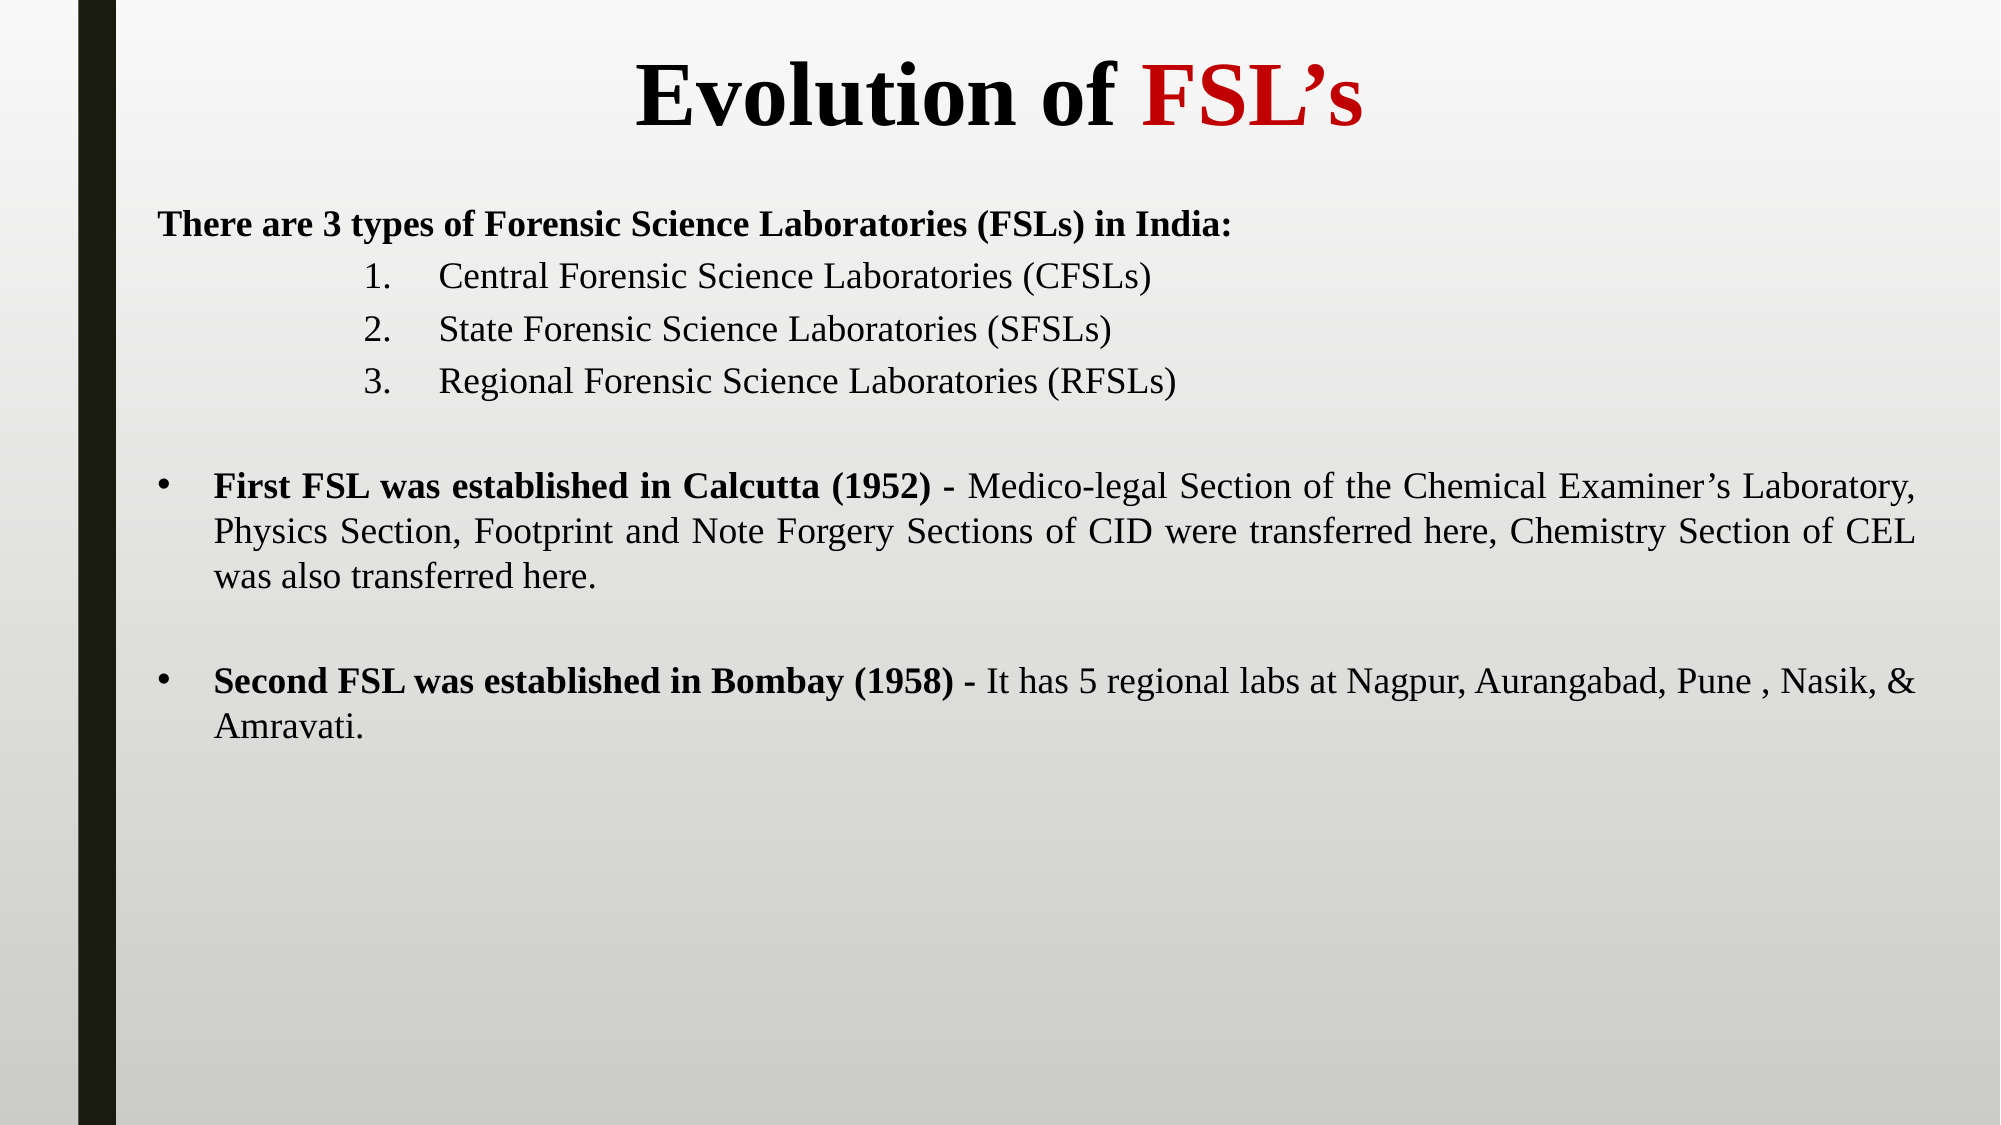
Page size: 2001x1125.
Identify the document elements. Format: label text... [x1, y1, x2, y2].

text_box Evolution of FSL’s [324, 17, 1675, 159]
text_box There are 3 types of Forensic Science Laboratories (FSLs) in India: Central Forensic Science Laboratories (CFSLs) State Forensic Science Laboratories (SFSLs) Regional Forensic Science Laboratories (RFSLs) First FSL was established in Calcutta (1952) - Medico-legal Section of the Chemical Examiner’s Laboratory, Physics Section, Footprint and Note Forgery Sections of CID were transferred here, Chemistry Section of CEL was also transferred here. Second FSL was established in Bombay (1958) - It has 5 regional labs at Nagpur, Aurangabad, Pune , Nasik, & Amravati. [142, 191, 1933, 934]
